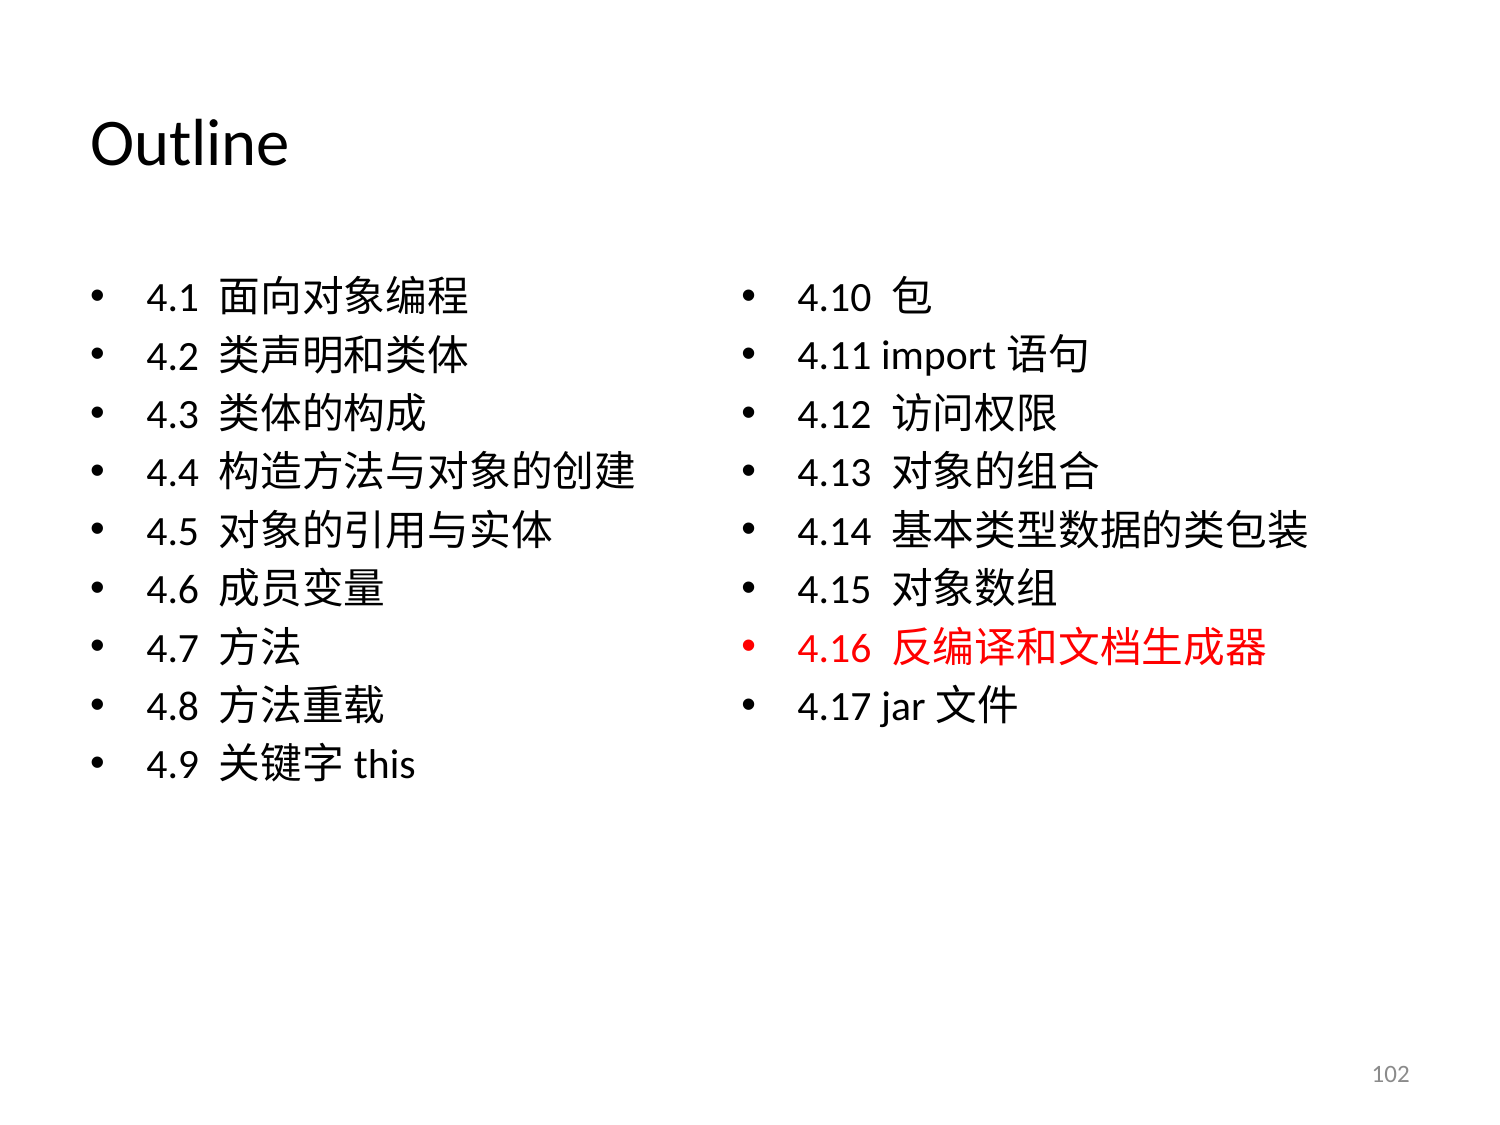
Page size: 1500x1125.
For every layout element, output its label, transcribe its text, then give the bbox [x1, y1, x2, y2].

text_box 4.10 包 4.11 import语句 4.12 访问权限 4.13 对象的组合 4.14 基本类型数据的类包装 4.15 对象数组 4.16 反编译和文档生成器 4.17 jar文件 [726, 262, 1414, 1005]
title Outline [75, 45, 1425, 233]
slide_number 102 [1074, 1042, 1425, 1103]
list 4.1 面向对象编程 4.2 类声明和类体 4.3 类体的构成 4.4 构造方法与对象的创建 4.5 对象的引用与实体 4.6 成员变量 4.7 方法 4.8 方法重载 4.9 关键字this [75, 262, 726, 1005]
